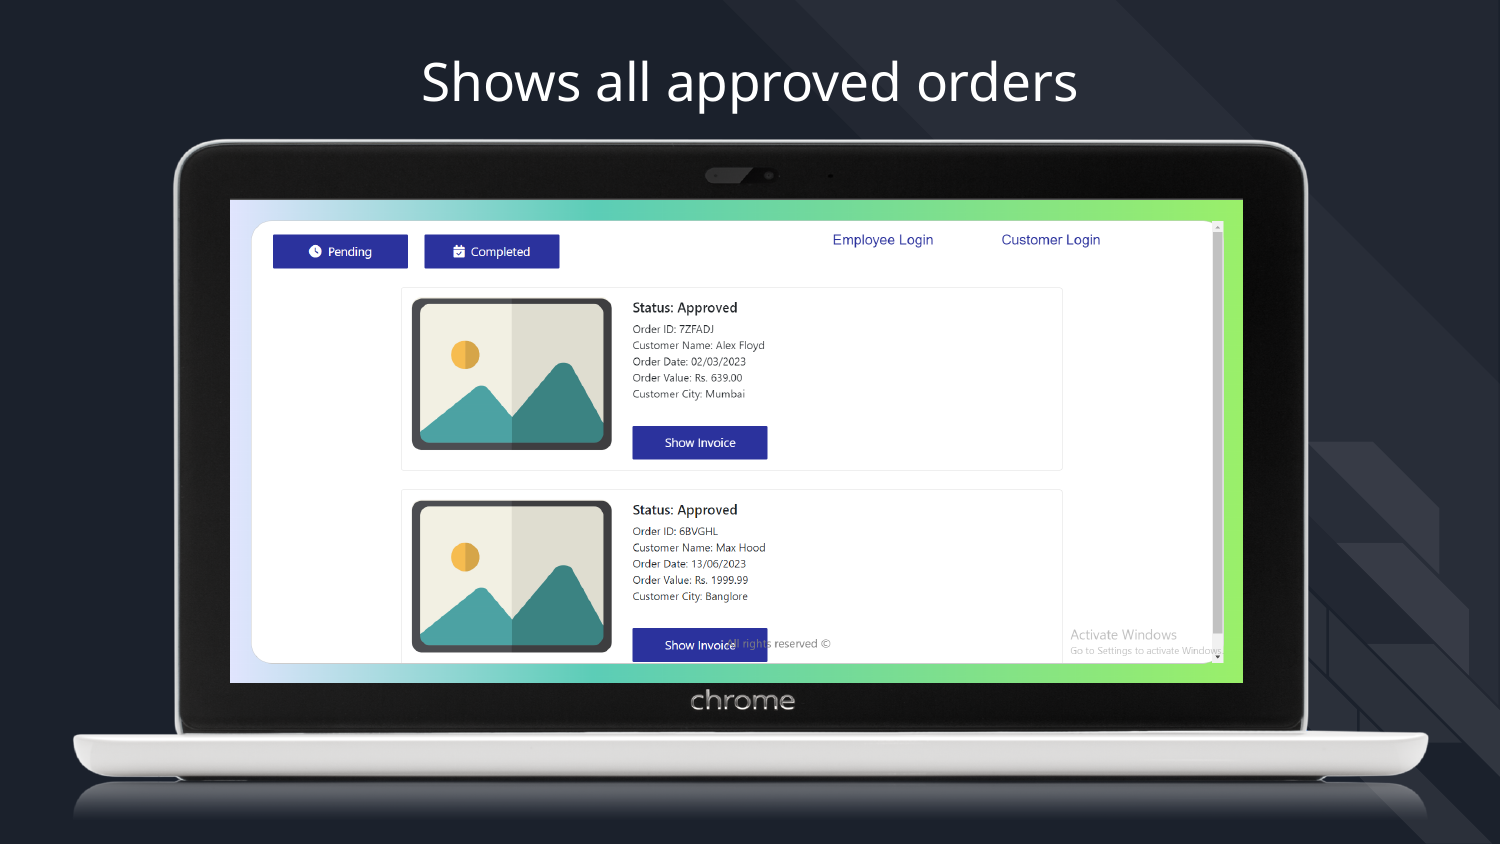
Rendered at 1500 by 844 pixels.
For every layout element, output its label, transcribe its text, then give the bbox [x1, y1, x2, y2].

picture [71, 137, 1429, 822]
title Shows all approved orders [51, 33, 1449, 127]
